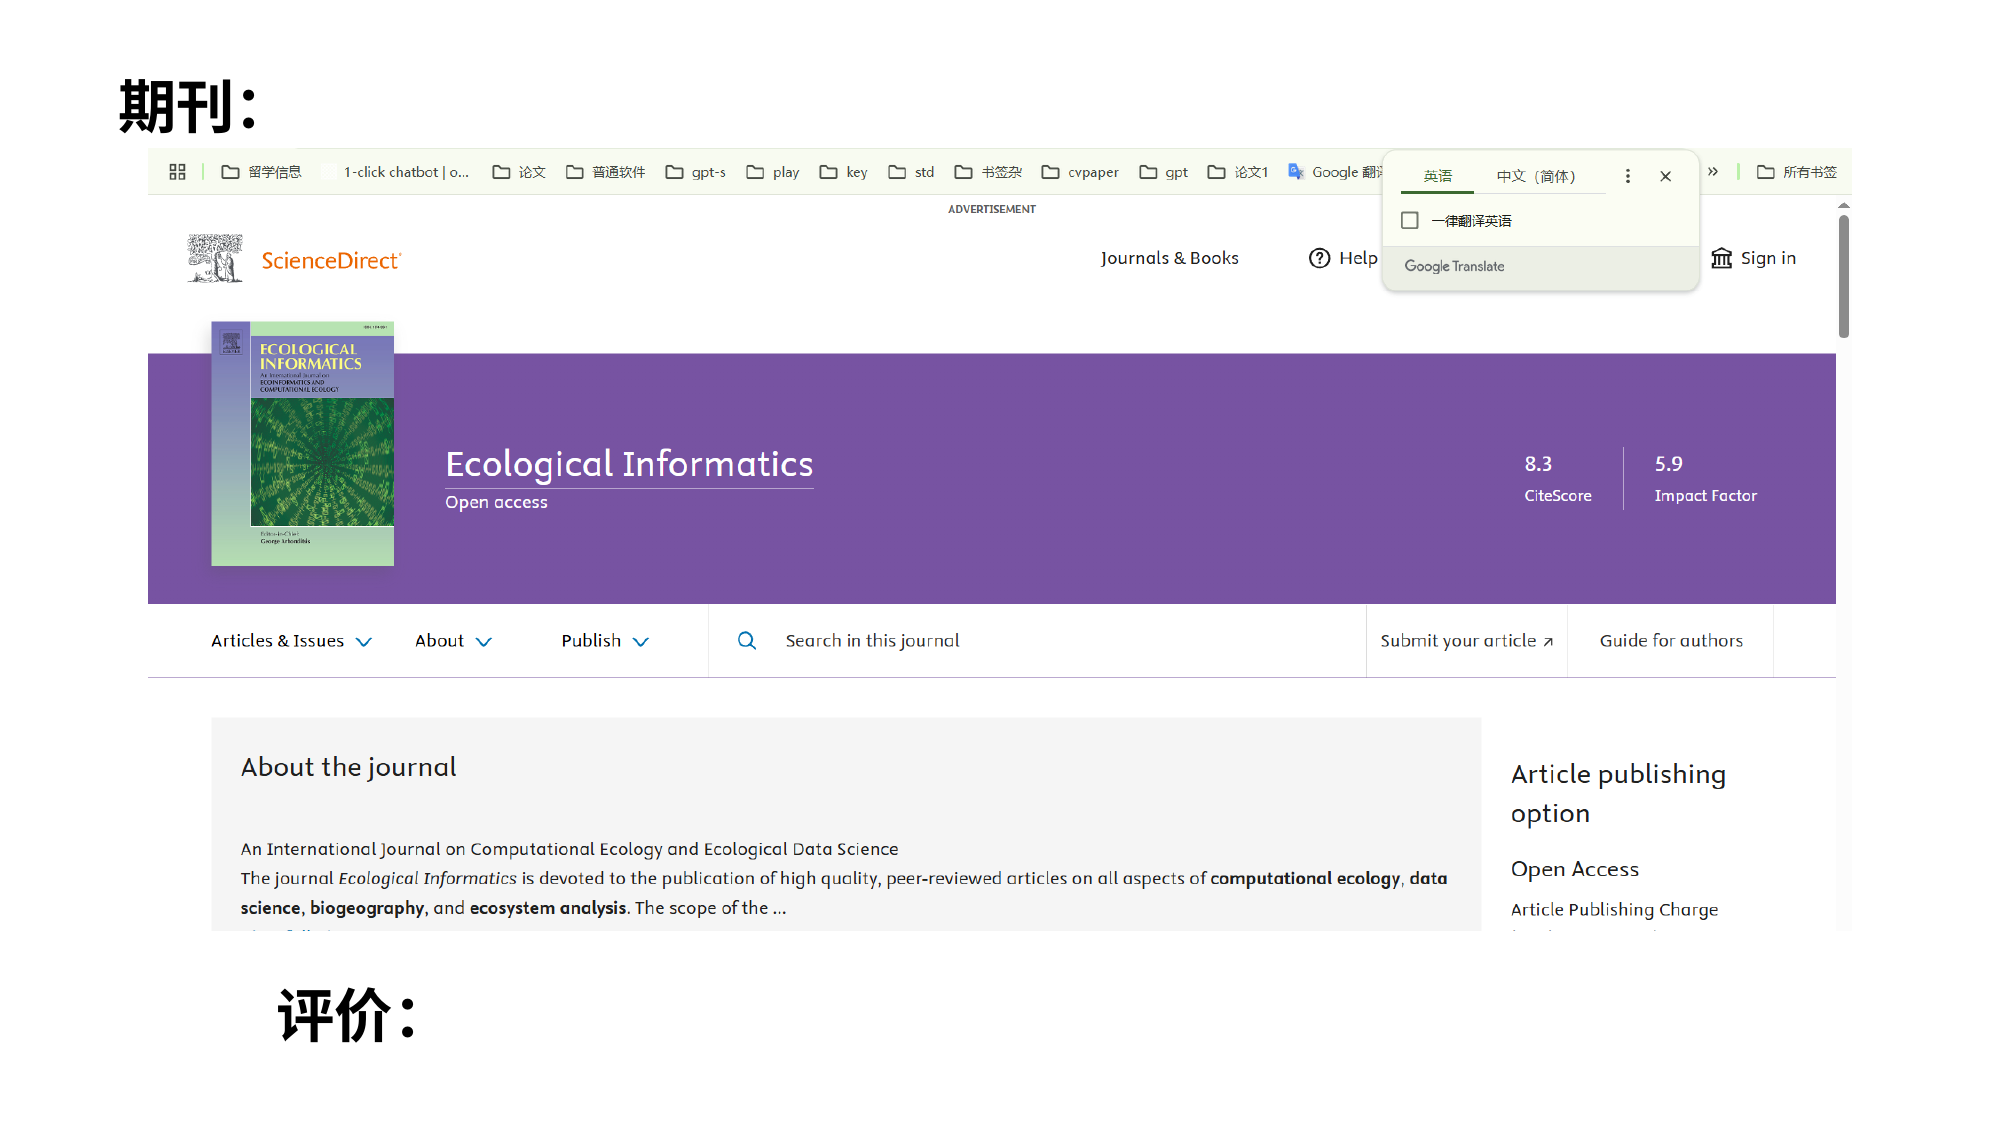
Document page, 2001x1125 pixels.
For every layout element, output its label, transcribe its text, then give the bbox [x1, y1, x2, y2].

text_box 评价： [262, 971, 1827, 1057]
picture [148, 148, 1852, 931]
text_box 期刊： [103, 62, 1199, 148]
